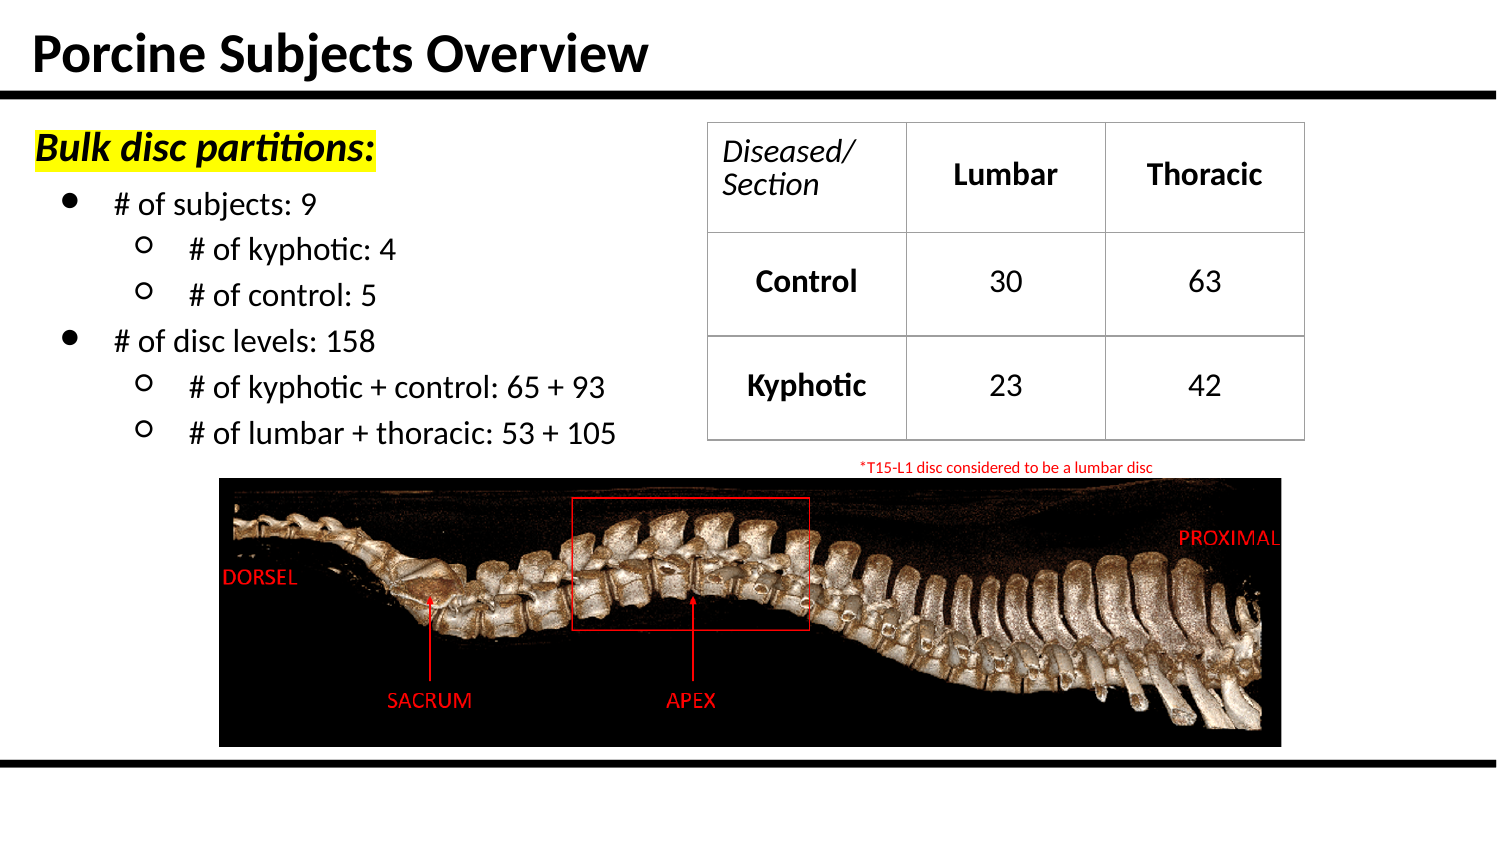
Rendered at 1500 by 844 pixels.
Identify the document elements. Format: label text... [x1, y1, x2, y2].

table_header Lumbar [907, 123, 1105, 232]
table_cell 30 [907, 233, 1105, 335]
text_box *T15-L1 disc considered to be a lumbar disc [836, 442, 1176, 476]
text_box [0, 90, 1497, 100]
text_box Bulk disc partitions: [23, 106, 694, 176]
text_box # of subjects: 9 # of kyphotic: 4 # of control: 5 # of disc levels: 158 # of kyphotic + control: 65 + 93 # of lumbar + thoracic: 53 + 105 [23, 176, 675, 459]
table_header Diseased/ Section [708, 123, 906, 232]
text_box Porcine Subjects Overview [21, 10, 1479, 90]
table_cell 63 [1106, 233, 1304, 335]
table_header Thoracic [1106, 123, 1304, 232]
text_box [0, 759, 1497, 768]
table_cell 23 [907, 337, 1105, 439]
table_cell 42 [1106, 337, 1304, 439]
table_cell Control [708, 233, 906, 335]
table_cell Kyphotic [708, 337, 906, 439]
picture [218, 478, 1282, 747]
